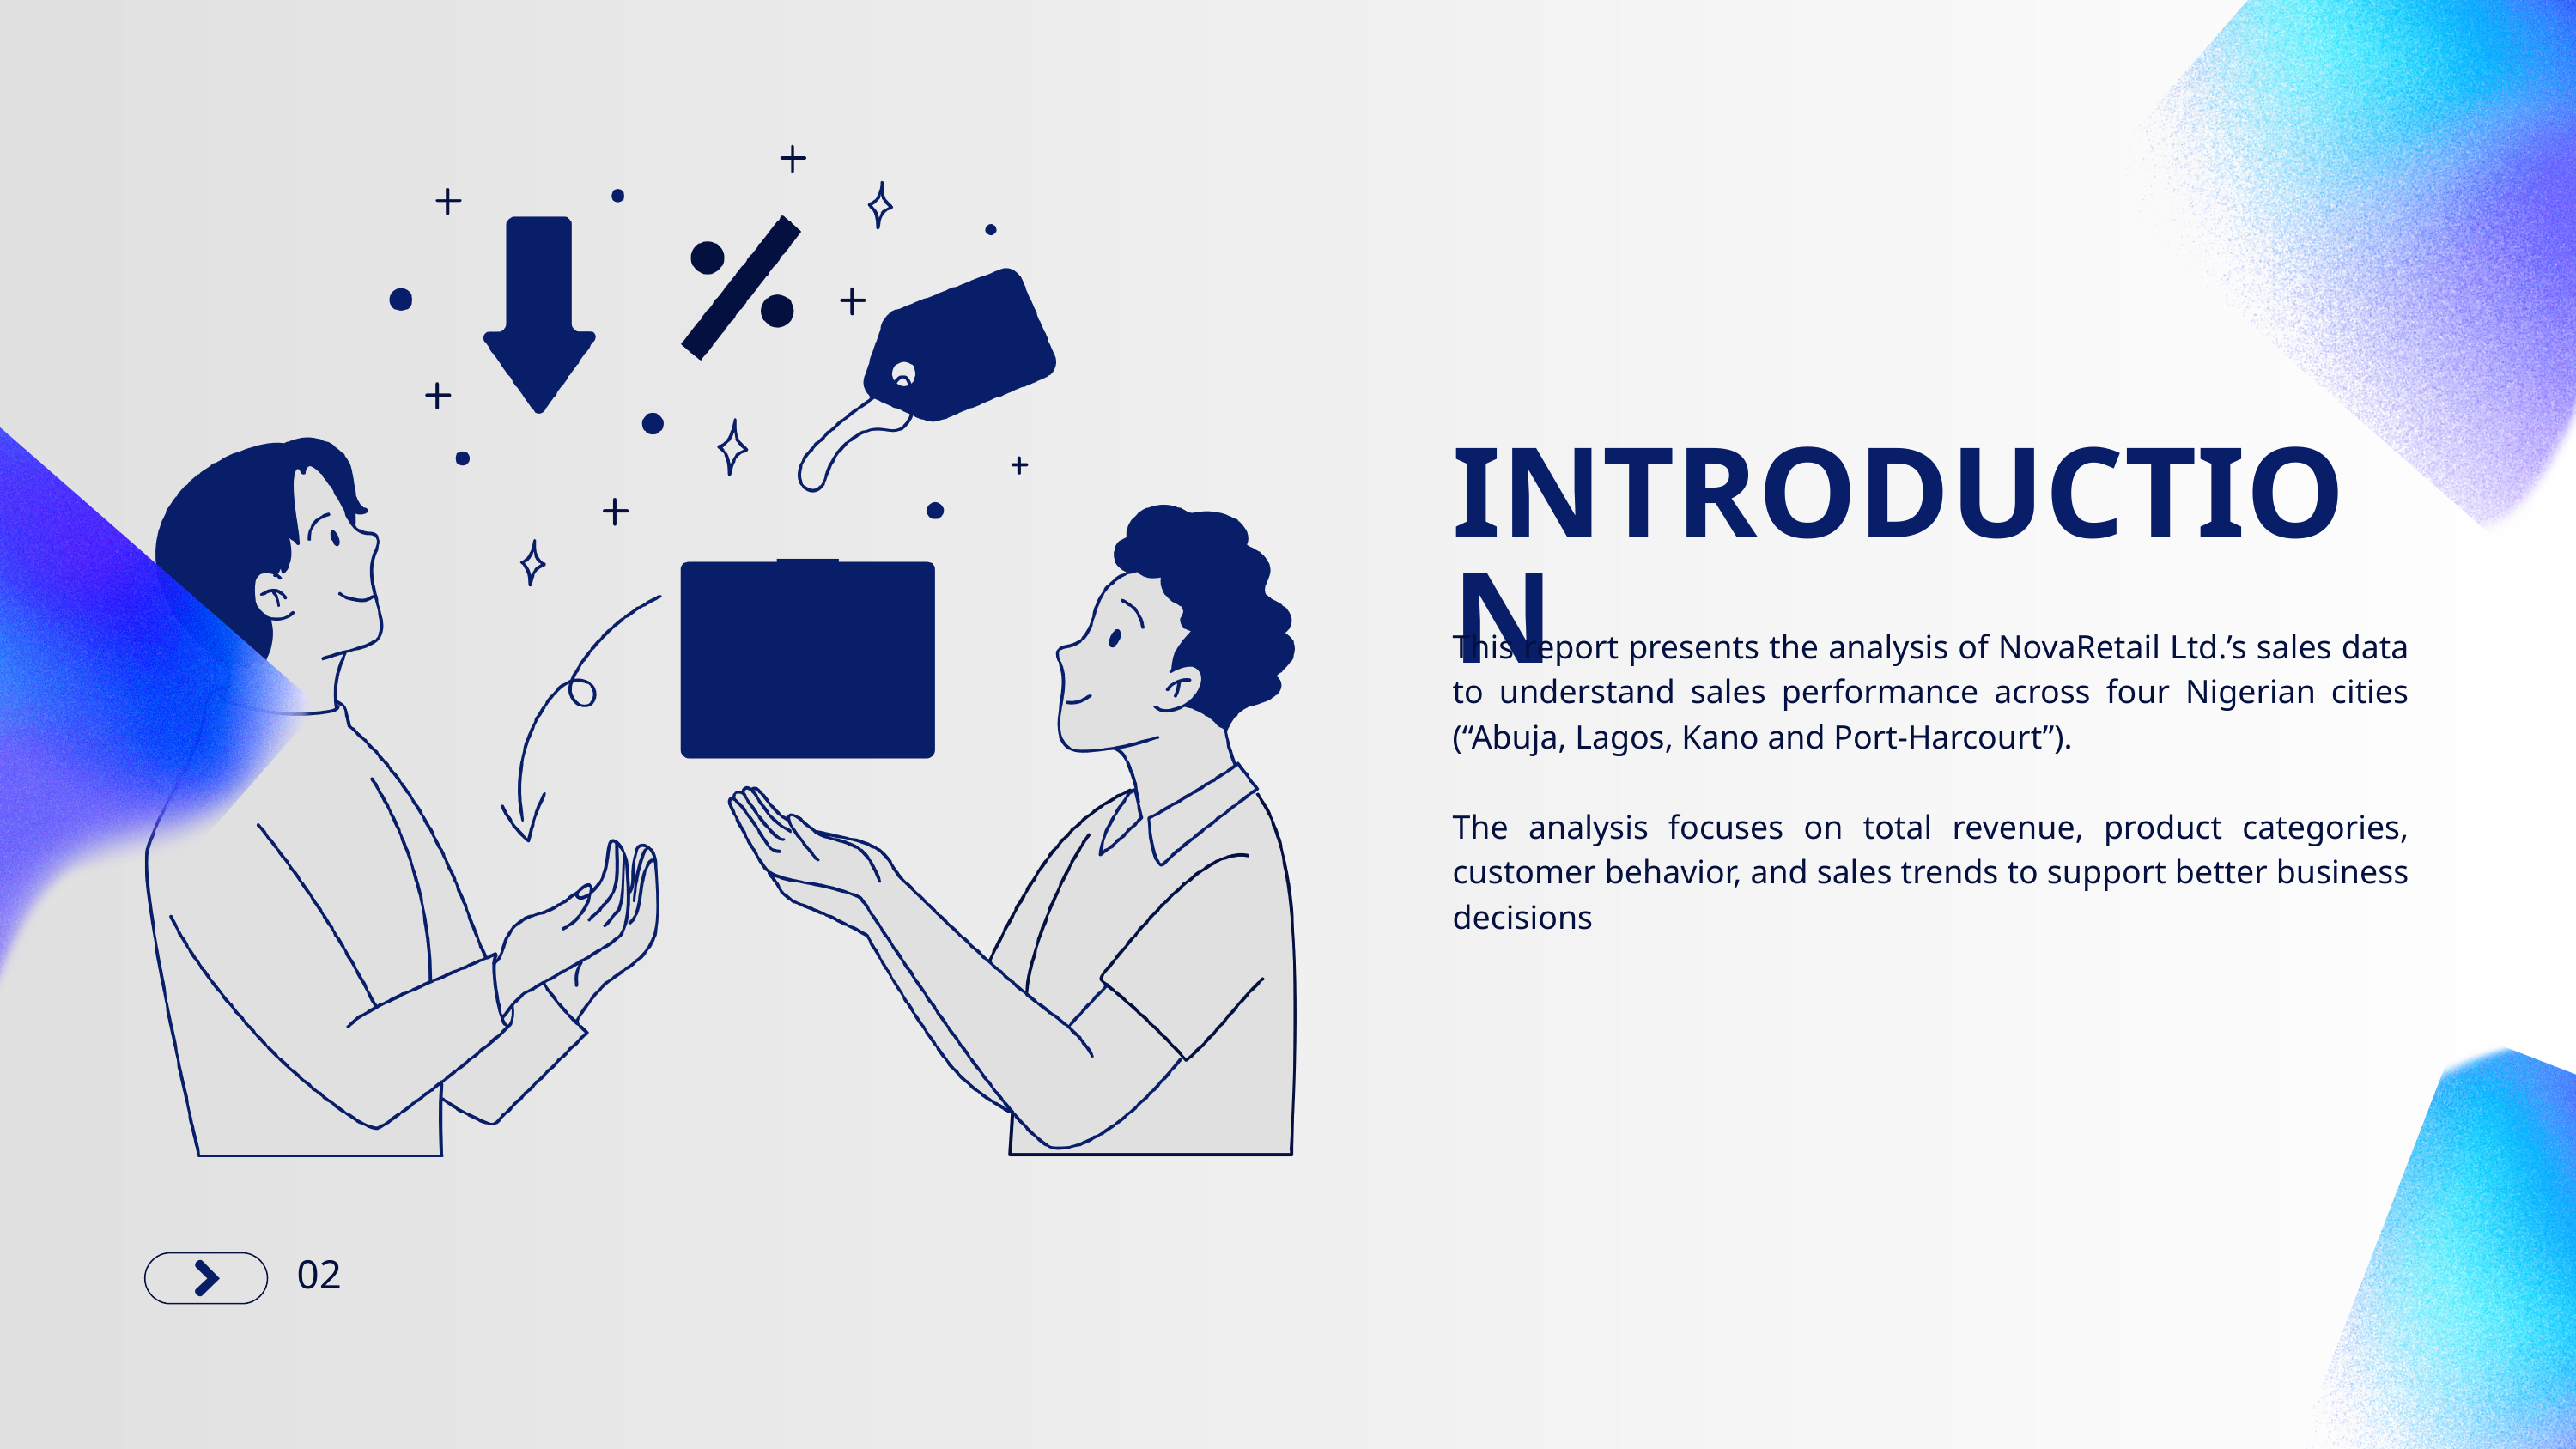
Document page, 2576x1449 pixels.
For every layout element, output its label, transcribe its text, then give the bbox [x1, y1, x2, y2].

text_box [144, 1252, 268, 1304]
text_box [2297, 1029, 2576, 1449]
text_box 02 [294, 1267, 345, 1297]
text_box [144, 144, 1305, 1157]
text_box This report presents the analysis of NovaRetail Ltd.’s sales data to understand sales performance across four Nigerian cities (“Abuja, Lagos, Kano and Port-Harcourt”). The analysis focuses on total revenue, product categories, customer behavior, and sales trends to support better business decisions [1452, 620, 2410, 981]
text_box [2087, 0, 2576, 558]
text_box INTRODUCTION [1452, 438, 2388, 620]
text_box [0, 427, 319, 1072]
